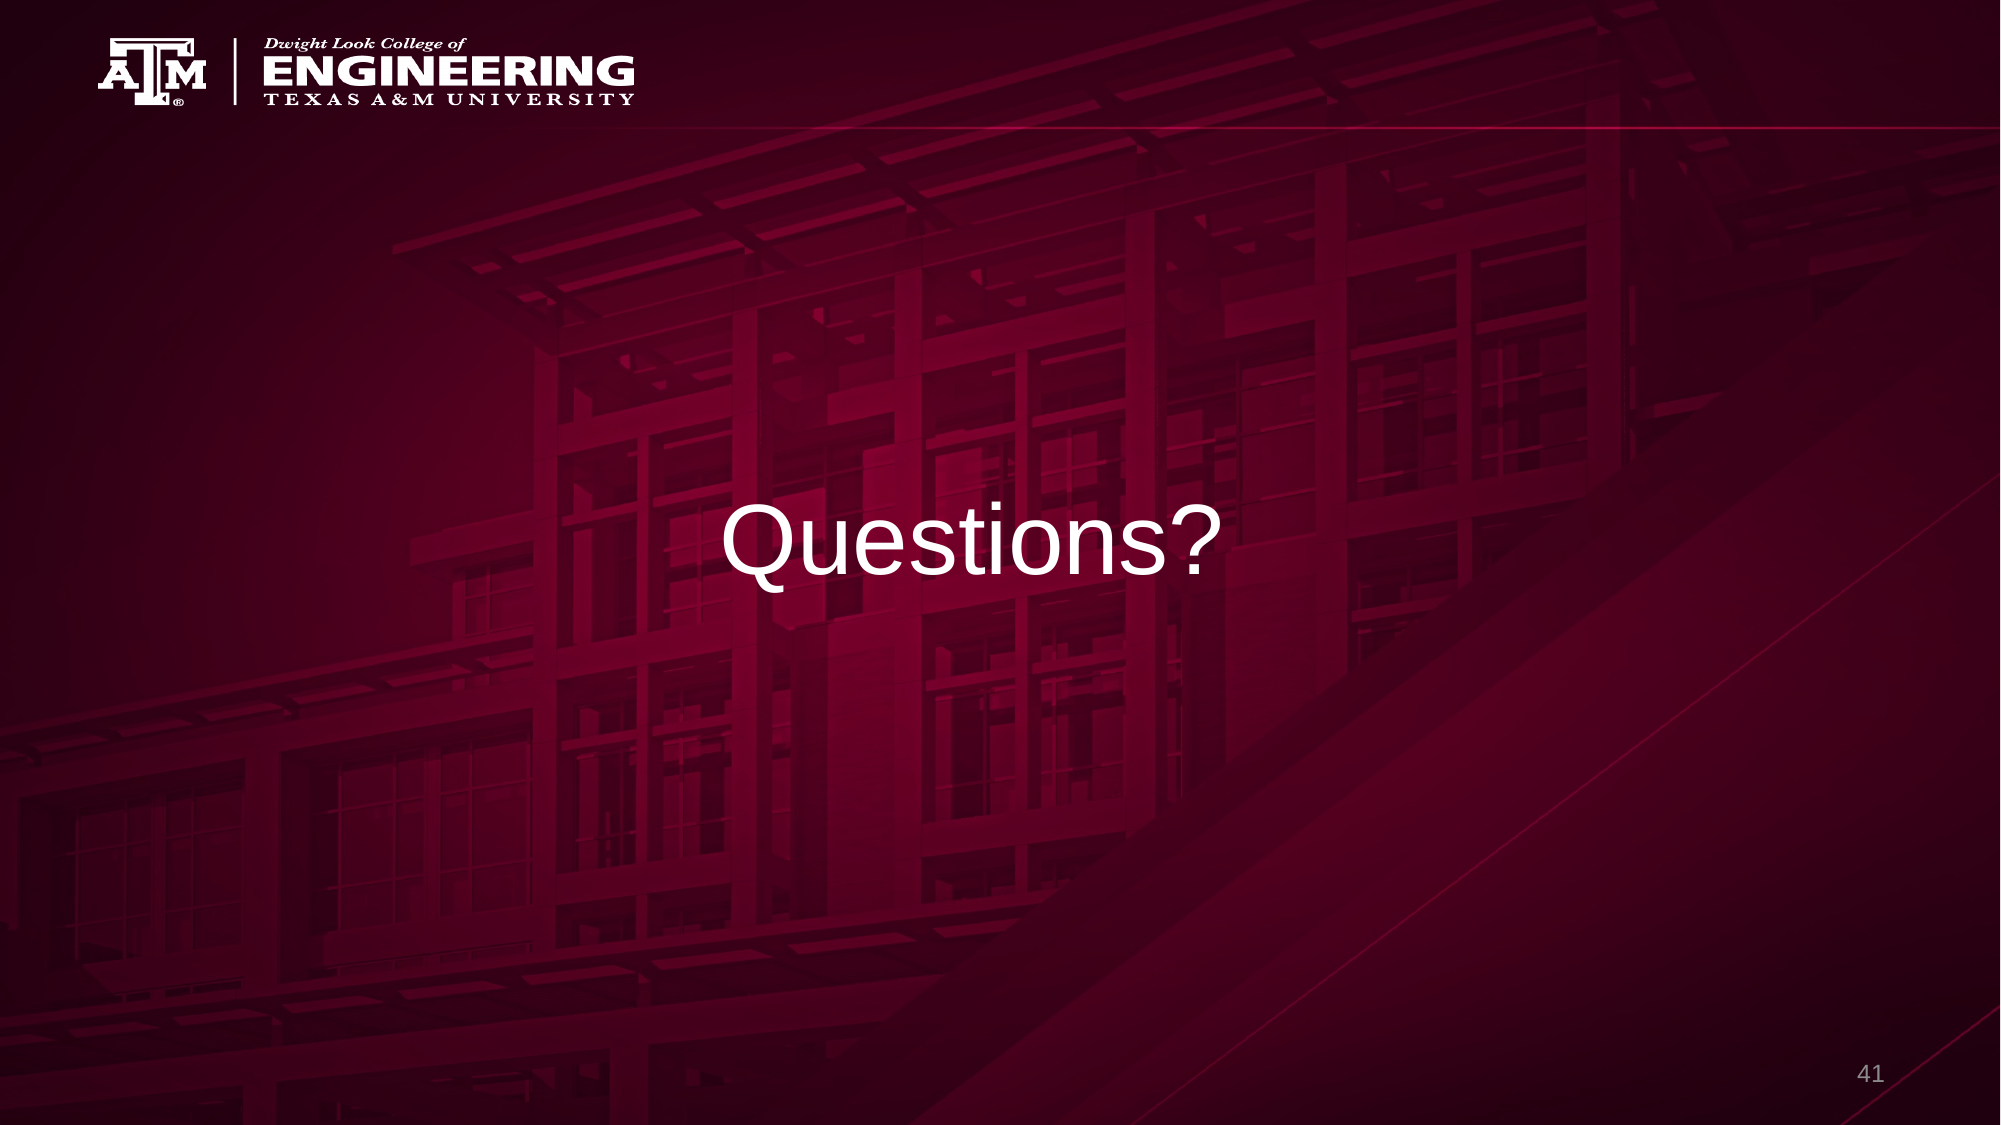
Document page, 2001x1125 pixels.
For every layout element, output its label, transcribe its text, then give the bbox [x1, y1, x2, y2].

text_box Questions? [625, 467, 1320, 603]
slide_number 41 [1433, 1042, 1900, 1103]
picture [0, 0, 2001, 1125]
